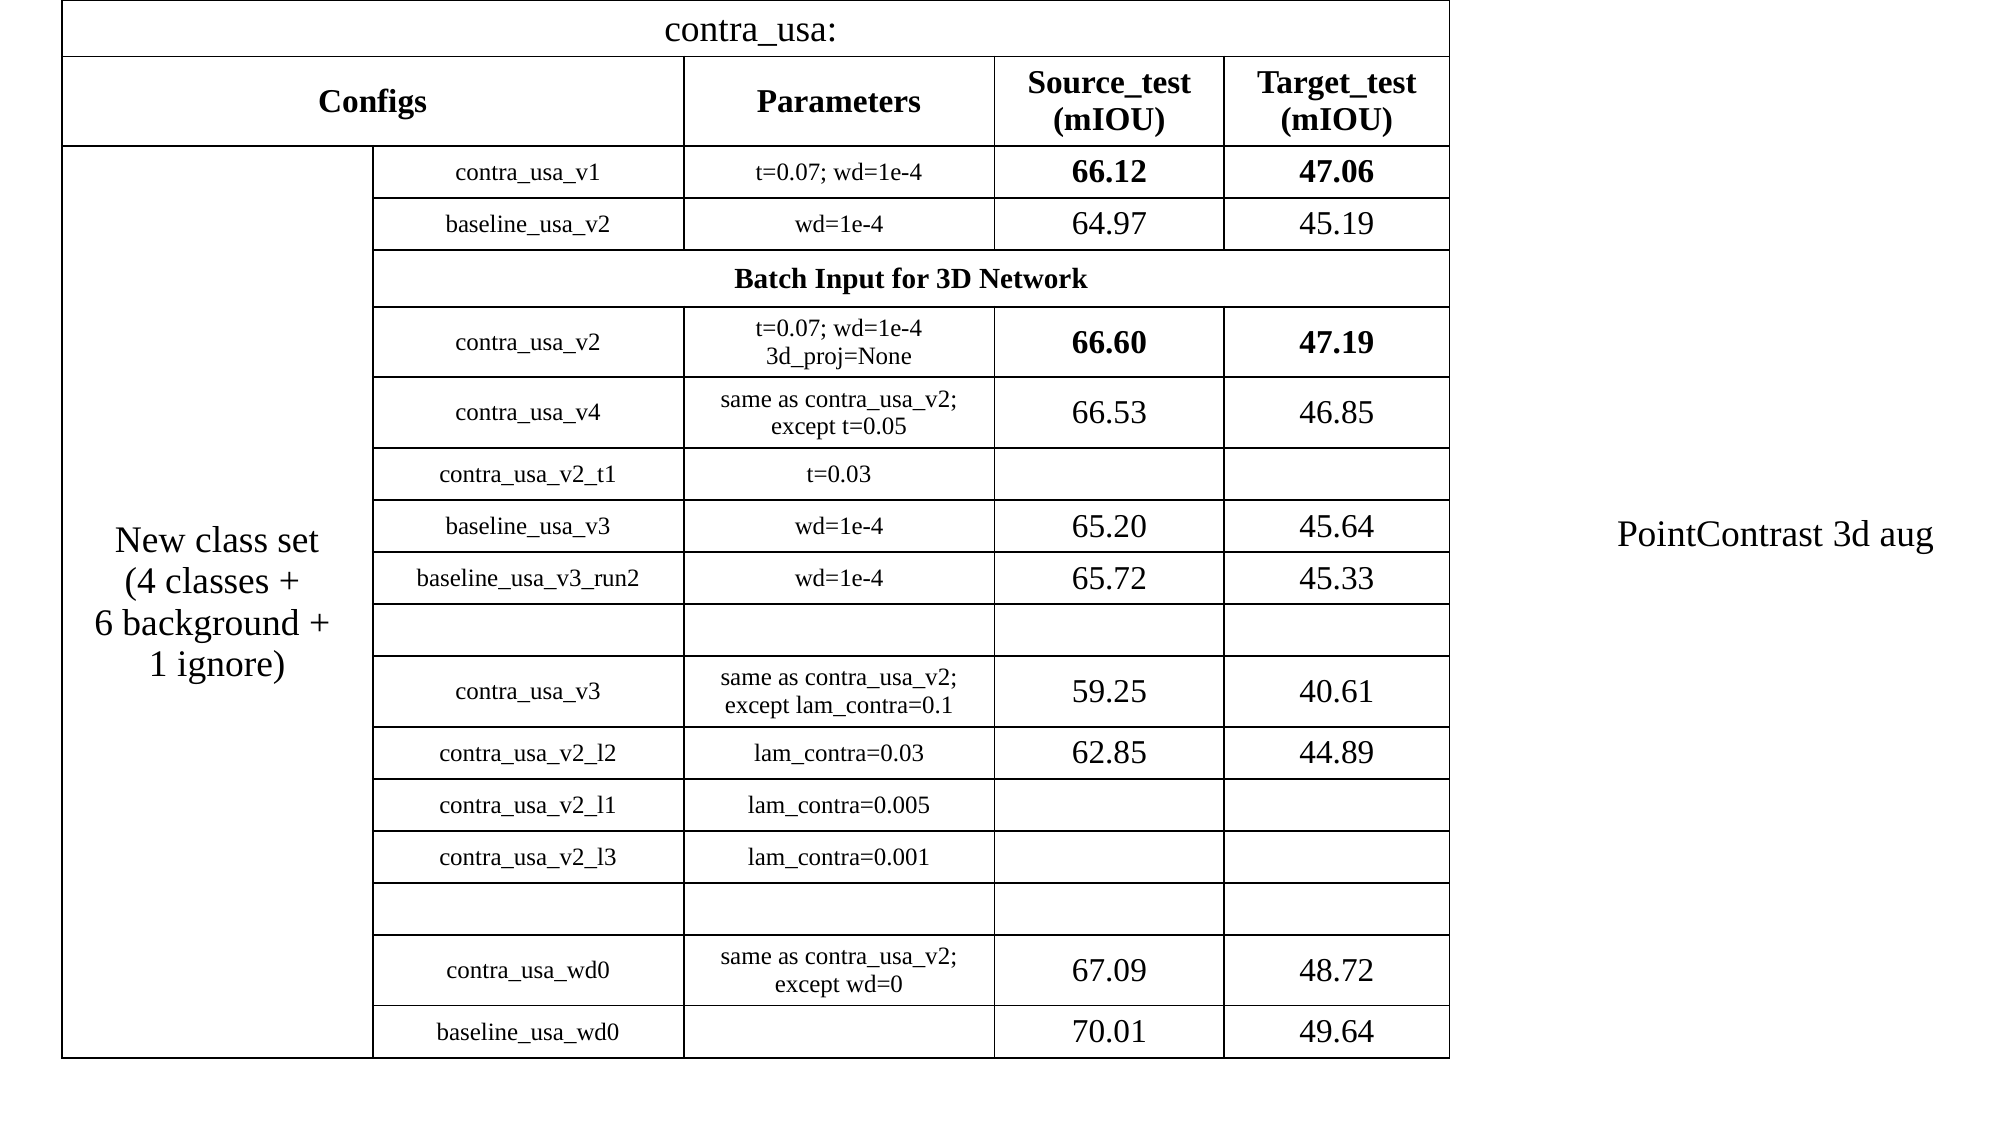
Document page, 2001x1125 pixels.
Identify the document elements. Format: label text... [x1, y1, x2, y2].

text_box PointContrast 3d aug [1580, 501, 1972, 562]
